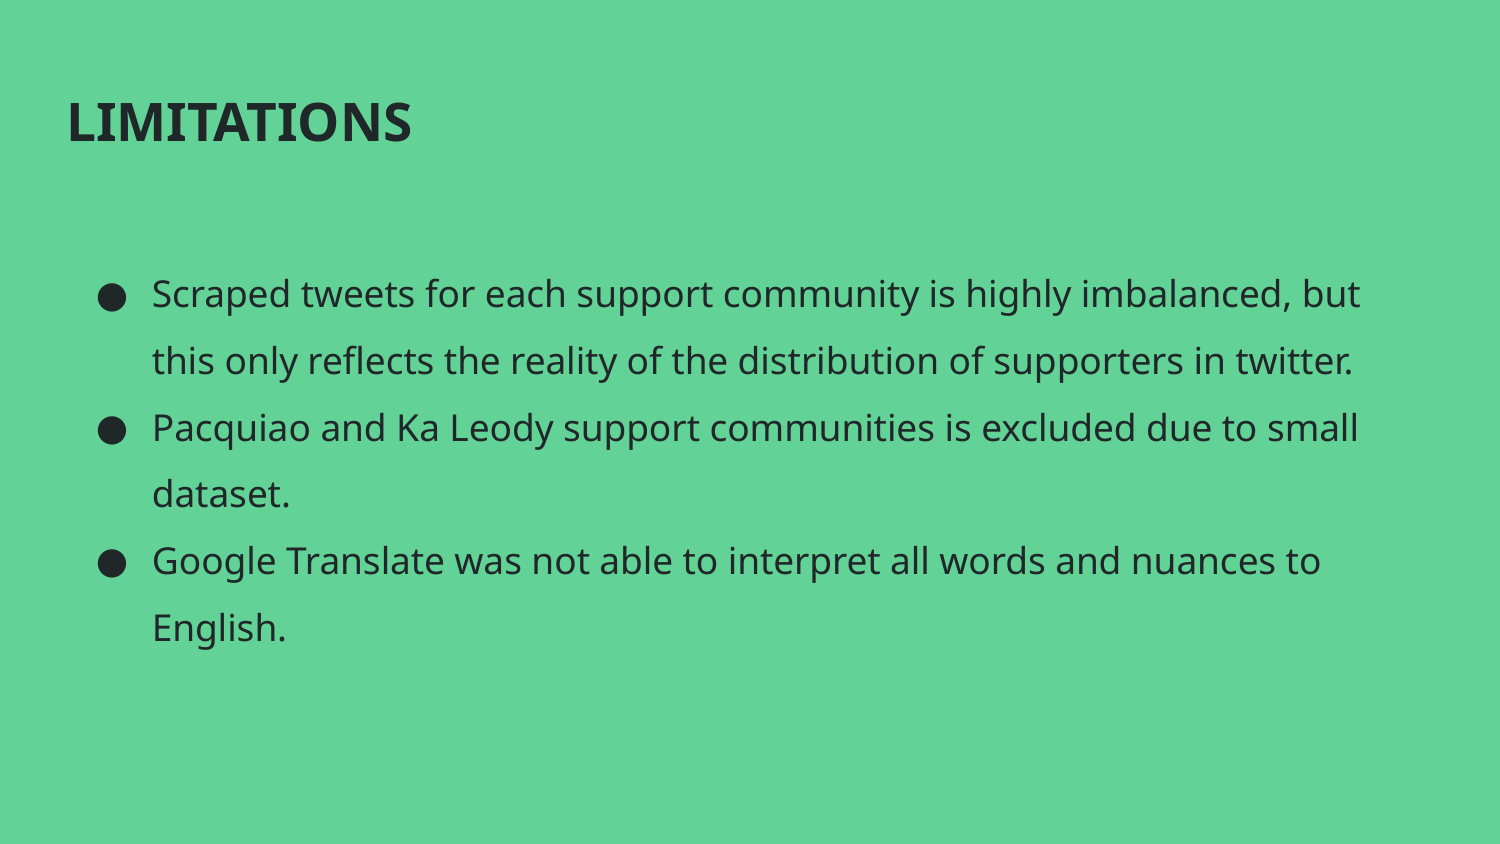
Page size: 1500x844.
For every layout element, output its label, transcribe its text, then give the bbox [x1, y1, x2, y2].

list Scraped tweets for each support community is highly imbalanced, but this only reflects the reality of the distribution of supporters in twitter. Pacquiao and Ka Leody support communities is excluded due to small dataset. Google Translate was not able to interpret all words and nuances to English. [61, 233, 1415, 473]
title LIMITATIONS [51, 72, 1449, 167]
